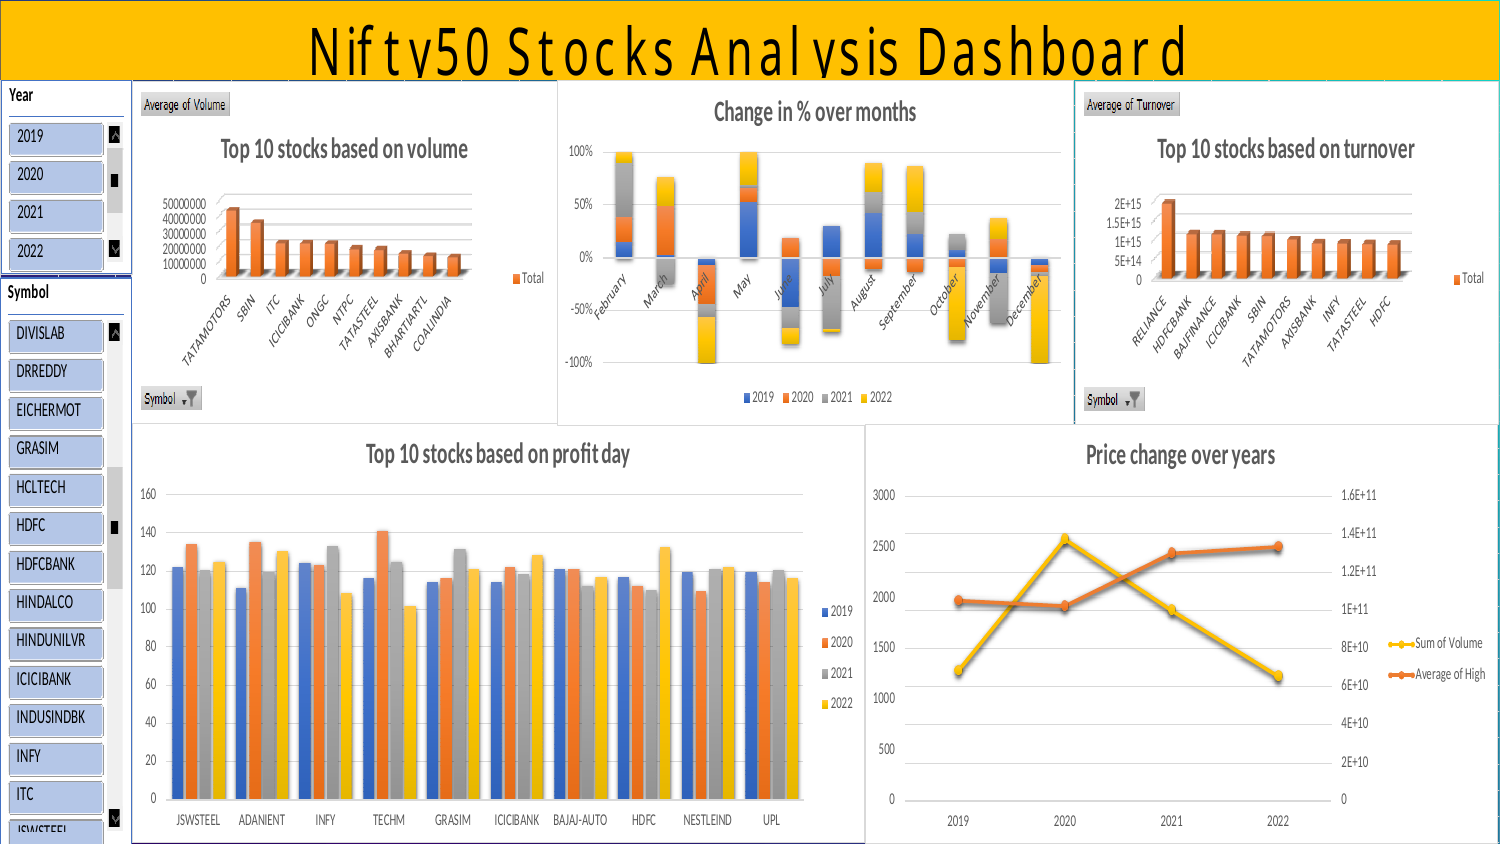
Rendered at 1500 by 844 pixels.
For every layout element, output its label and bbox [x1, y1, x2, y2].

text_box [0, 0, 1500, 844]
